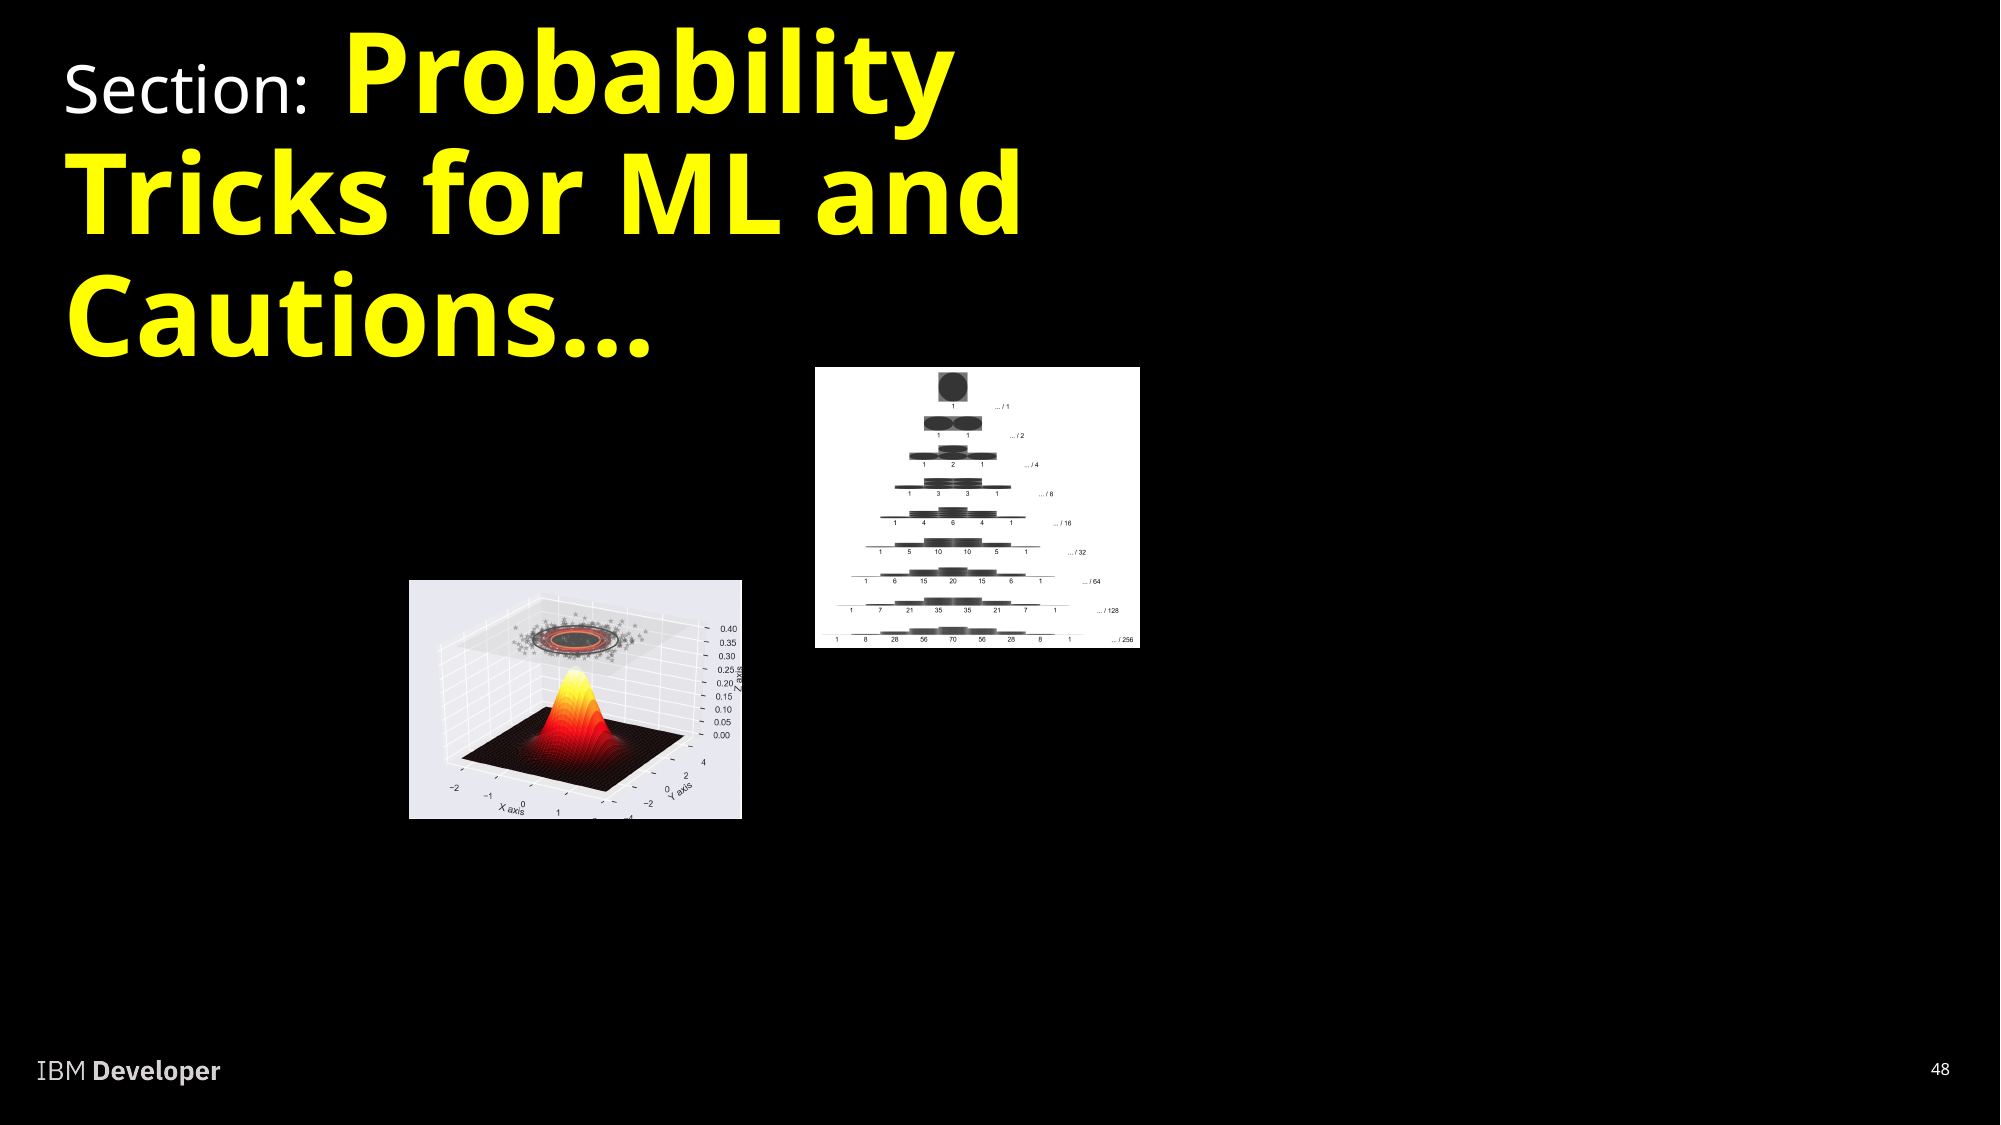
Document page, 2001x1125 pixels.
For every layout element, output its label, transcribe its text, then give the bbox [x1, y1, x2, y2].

picture [408, 579, 742, 819]
slide_number 48 [1500, 1055, 1950, 1086]
title Section: Probability Tricks for ML and Cautions… [63, 16, 1050, 1000]
picture [814, 366, 1140, 649]
